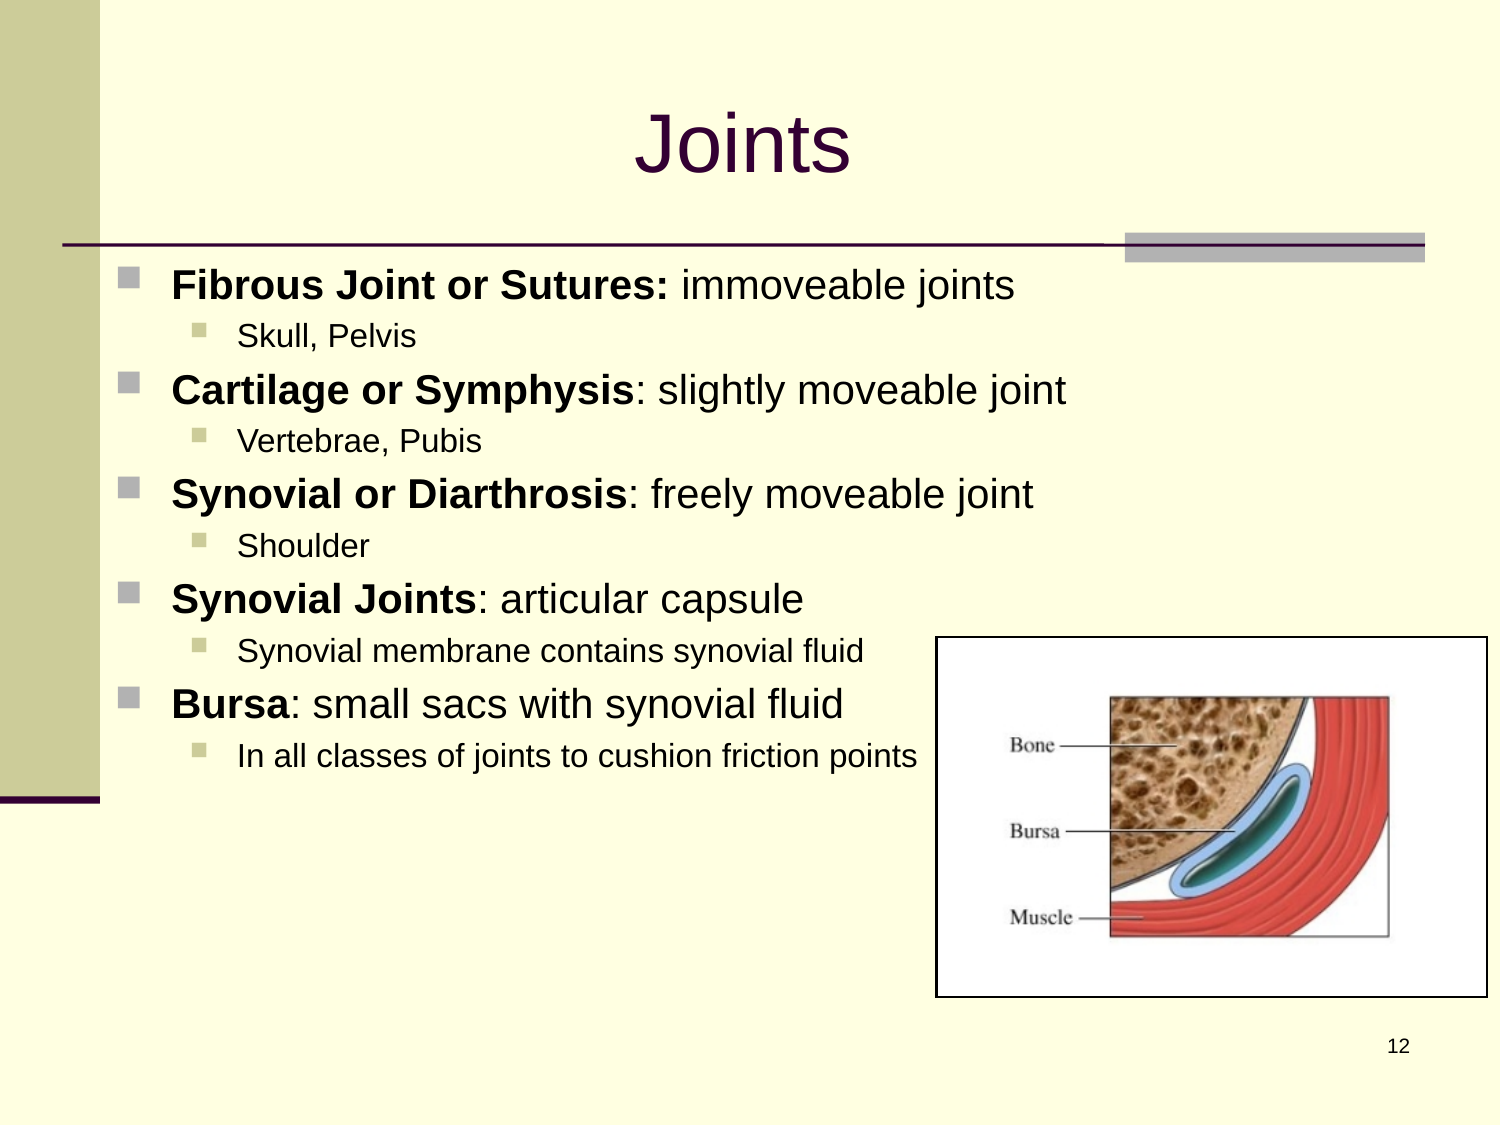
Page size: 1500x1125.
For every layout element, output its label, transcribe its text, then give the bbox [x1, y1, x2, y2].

title Joints [62, 45, 1425, 234]
picture [937, 637, 1487, 997]
list Fibrous Joint or Sutures: immoveable joints Skull, Pelvis Cartilage or Symphysis: slightly moveable joint Vertebrae, Pubis Synovial or Diarthrosis: freely moveable joint Shoulder Synovial Joints: articular capsule Synovial membrane contains synovial fluid Bursa: small sacs with synovial fluid In all classes of joints to cushion friction points [99, 249, 1088, 800]
slide_number 12 [1112, 1024, 1426, 1101]
